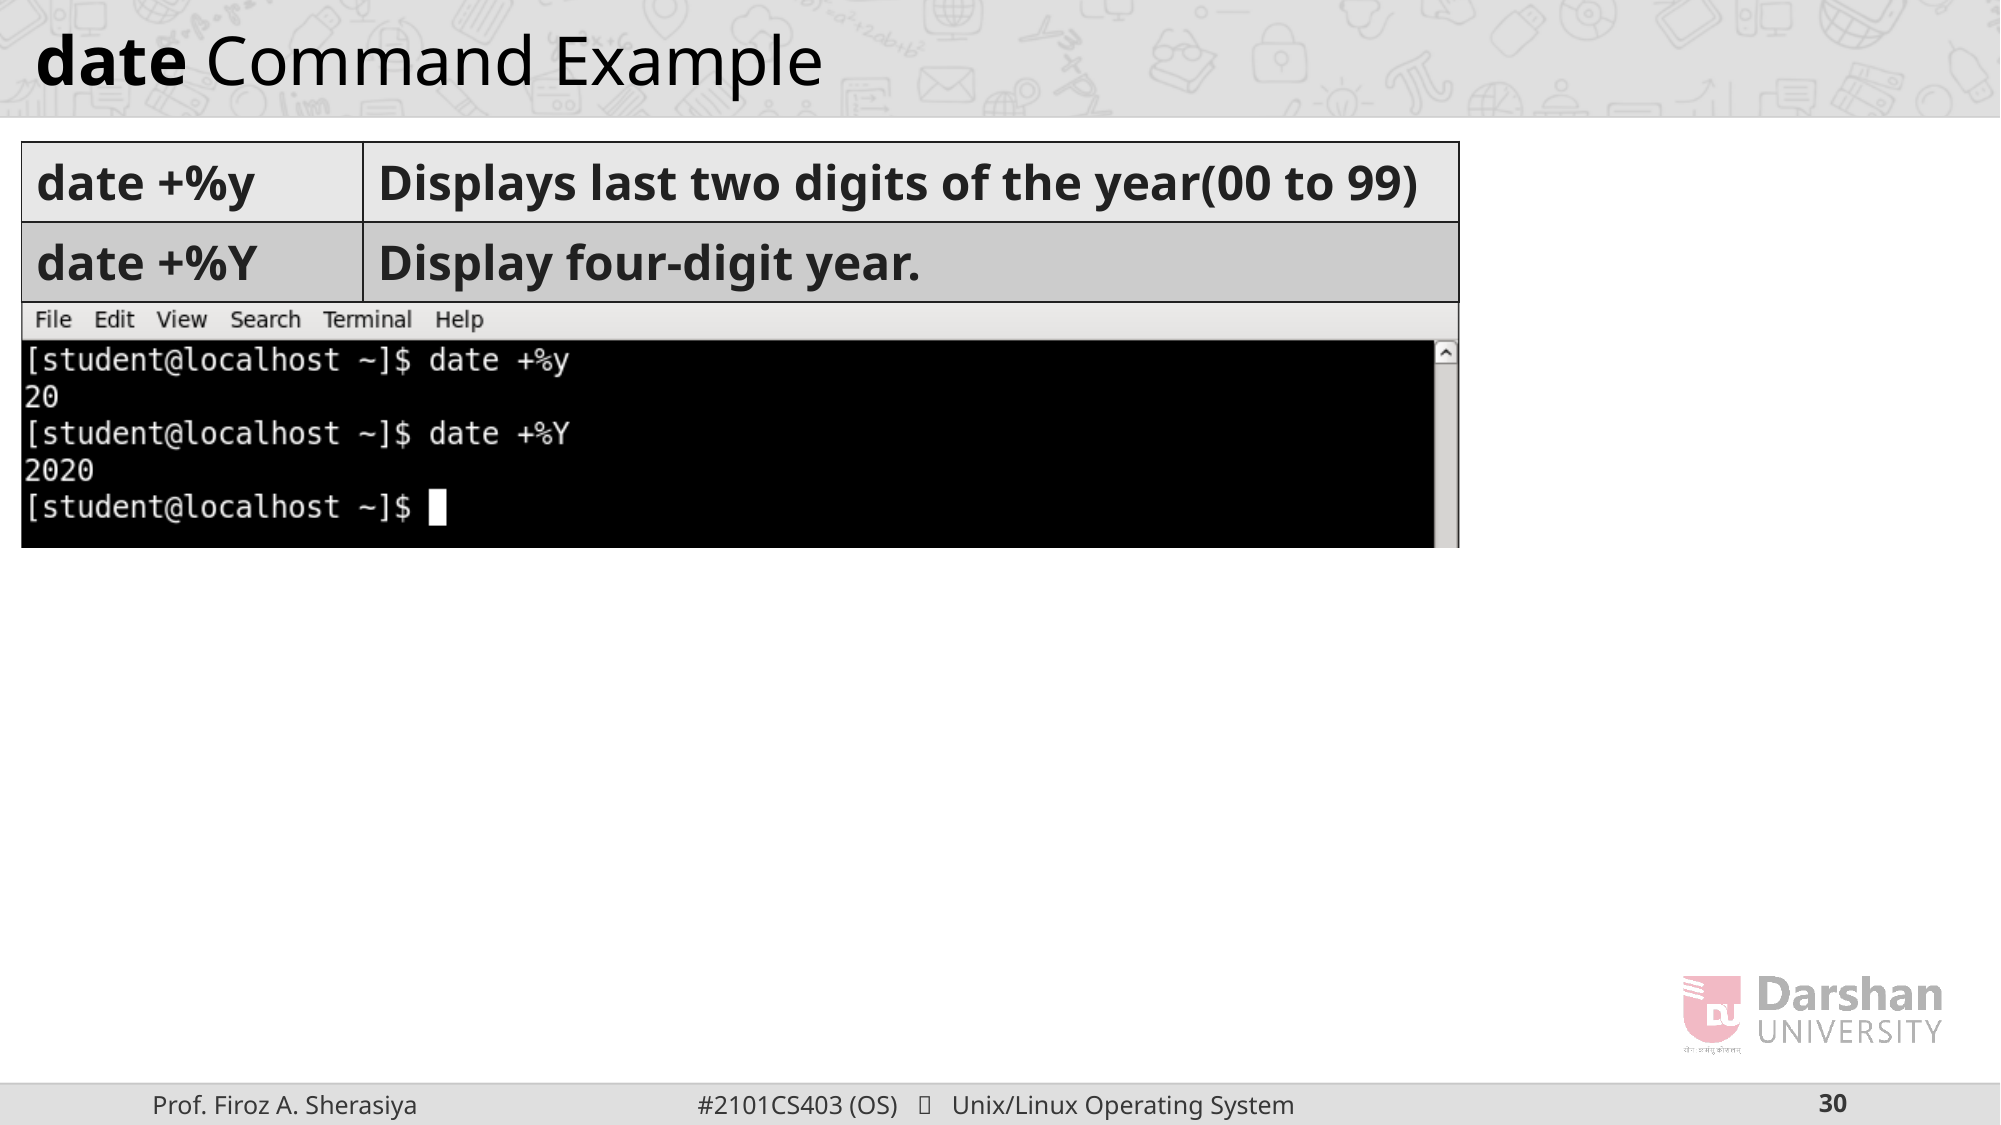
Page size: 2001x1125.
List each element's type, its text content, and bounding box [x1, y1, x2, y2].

table_header Displays last two digits of the year(00 to 99) [364, 143, 1458, 221]
table_cell Display four-digit year. [364, 223, 1458, 299]
table_header date +%y [22, 143, 362, 221]
table_cell Ignores case [1662, 951, 1963, 1079]
table_cell date +%Y [22, 223, 362, 299]
picture [21, 299, 1460, 548]
title date Command Example [0, 0, 2000, 117]
